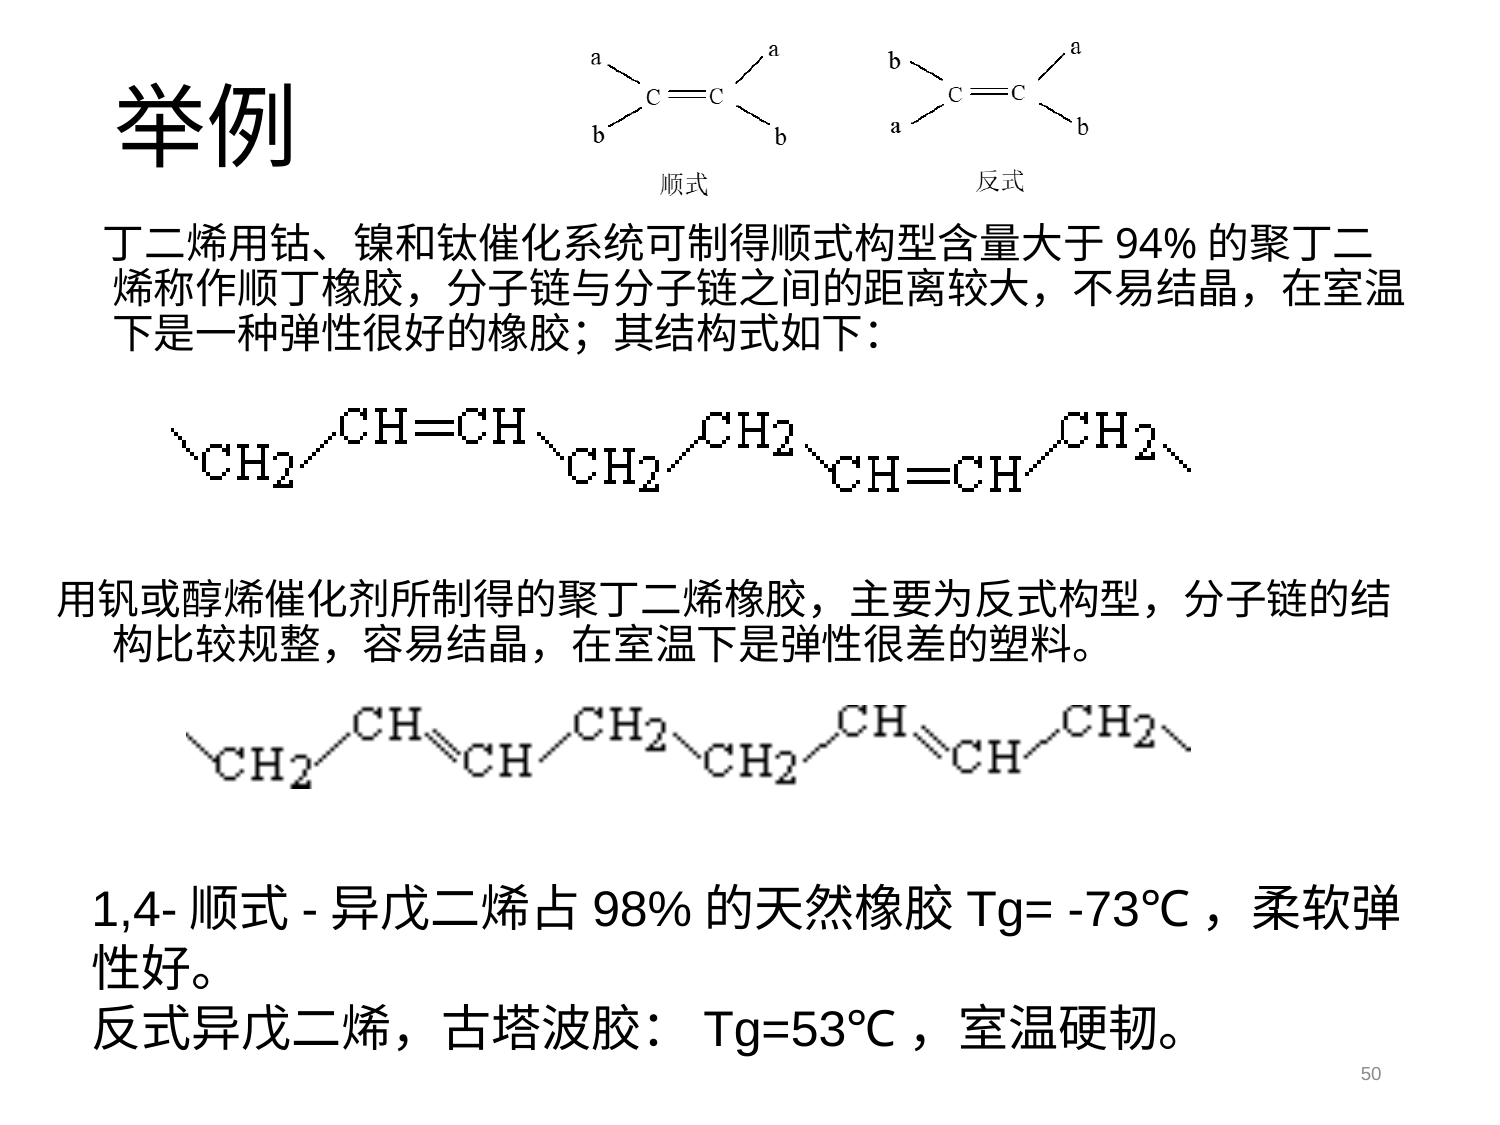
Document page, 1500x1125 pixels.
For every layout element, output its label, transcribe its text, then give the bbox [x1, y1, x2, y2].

slide_number 50 [1059, 1065, 1397, 1103]
text_box 举例 [100, 61, 396, 175]
picture [171, 408, 1191, 492]
text_box 1,4-顺式-异戊二烯占98%的天然橡胶Tg= -73℃，柔软弹性好。 反式异戊二烯，古塔波胶：Tg=53℃，室温硬韧。 [76, 868, 1459, 1065]
text_box 丁二烯用钴、镍和钛催化系统可制得顺式构型含量大于94%的聚丁二烯称作顺丁橡胶，分子链与分子链之间的距离较大，不易结晶，在室温下是一种弹性很好的橡胶；其结构式如下： 用钒或醇烯催化剂所制得的聚丁二烯橡胶，主要为反式构型，分子链的结构比较规整，容易结晶，在室温下是弹性很差的塑料。 [41, 214, 1424, 715]
picture [186, 705, 1191, 789]
picture [568, 31, 1102, 206]
